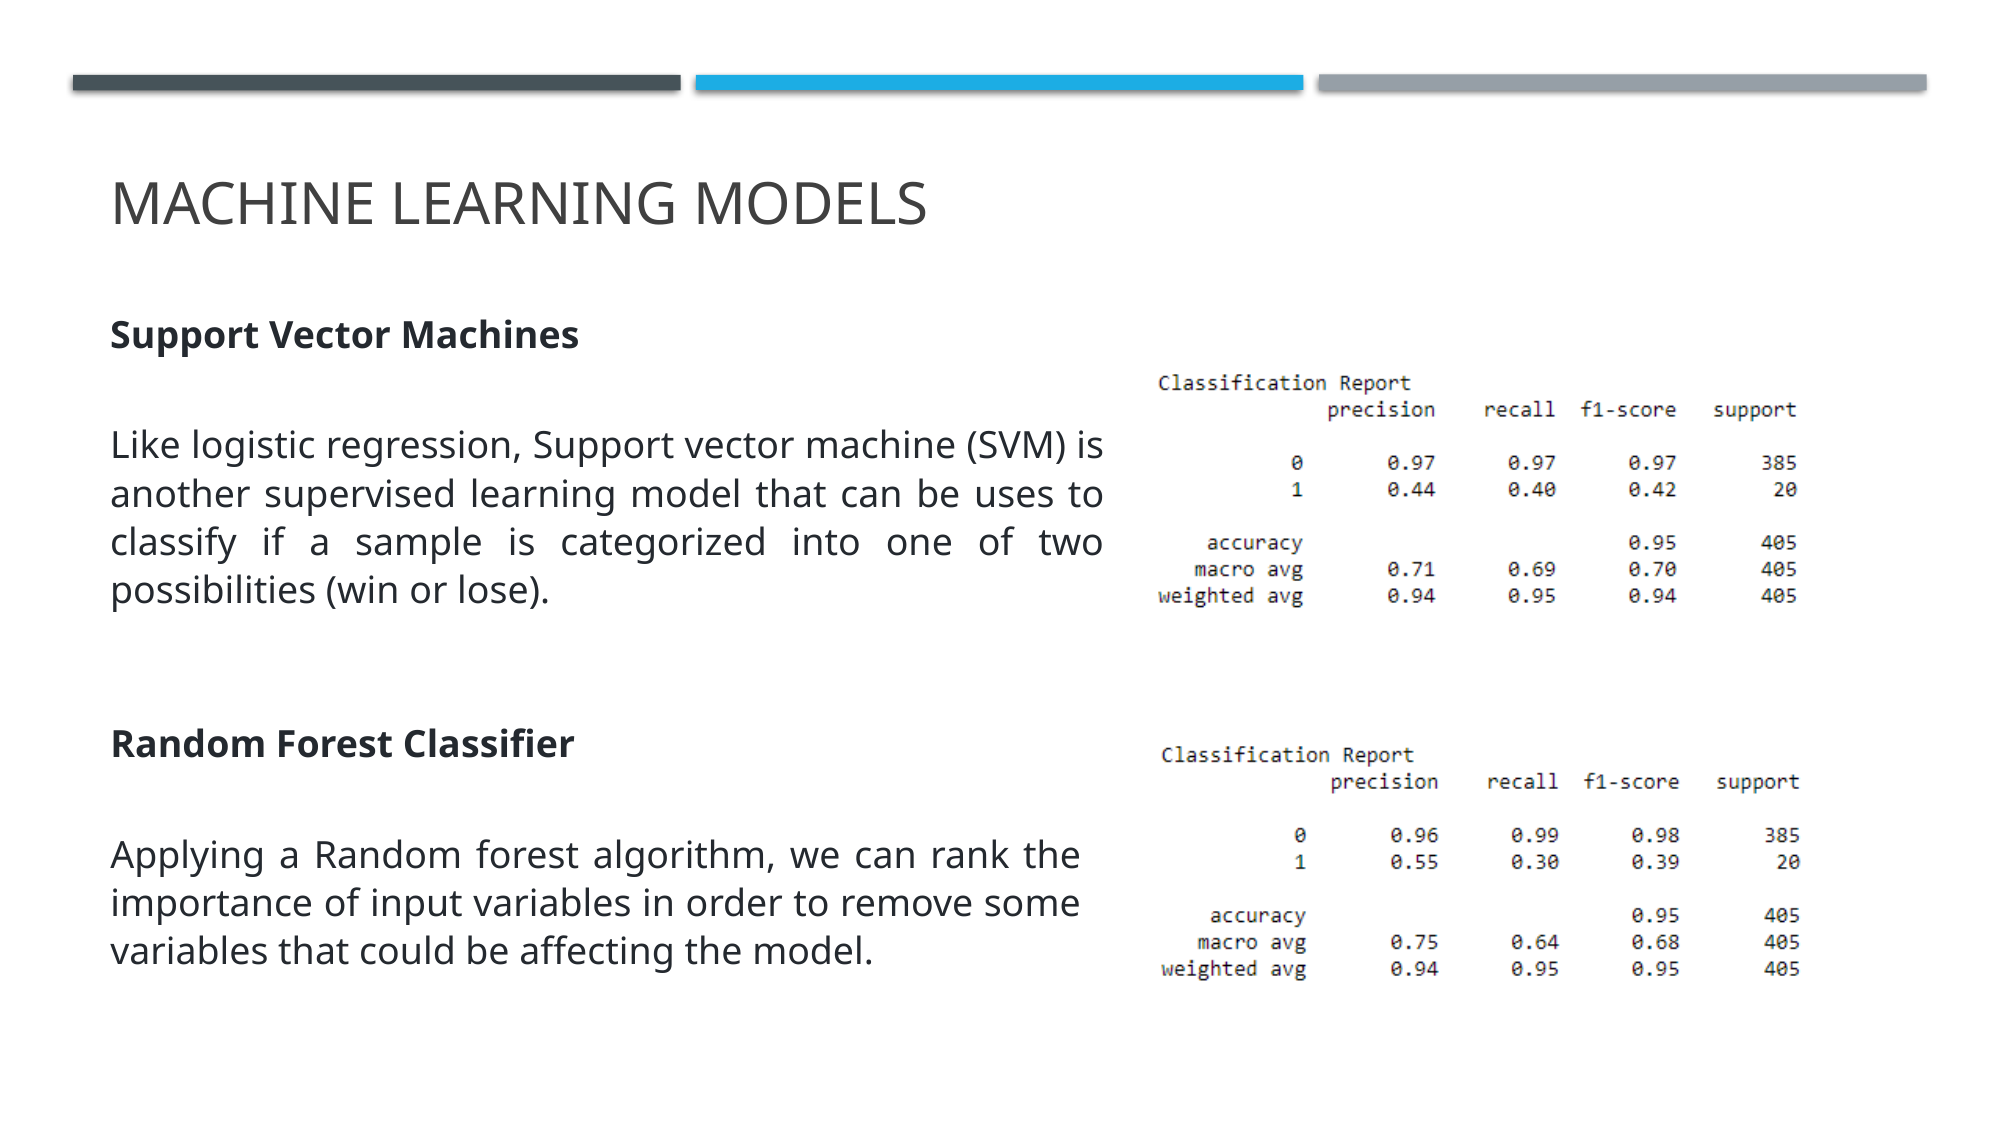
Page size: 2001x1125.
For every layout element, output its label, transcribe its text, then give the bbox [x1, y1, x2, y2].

picture [1132, 734, 1846, 1009]
text_box Support Vector Machines Like logistic regression, Support vector machine (SVM) is another supervised learning model that can be uses to classify if a sample is categorized into one of two possibilities (win or lose). [95, 161, 1121, 758]
list Random Forest Classifier Applying a Random forest algorithm, we can rank the importance of input variables in order to remove some variables that could be affecting the model. [95, 758, 1097, 1125]
title Machine learning models [95, 48, 1905, 244]
picture [1121, 358, 1857, 643]
